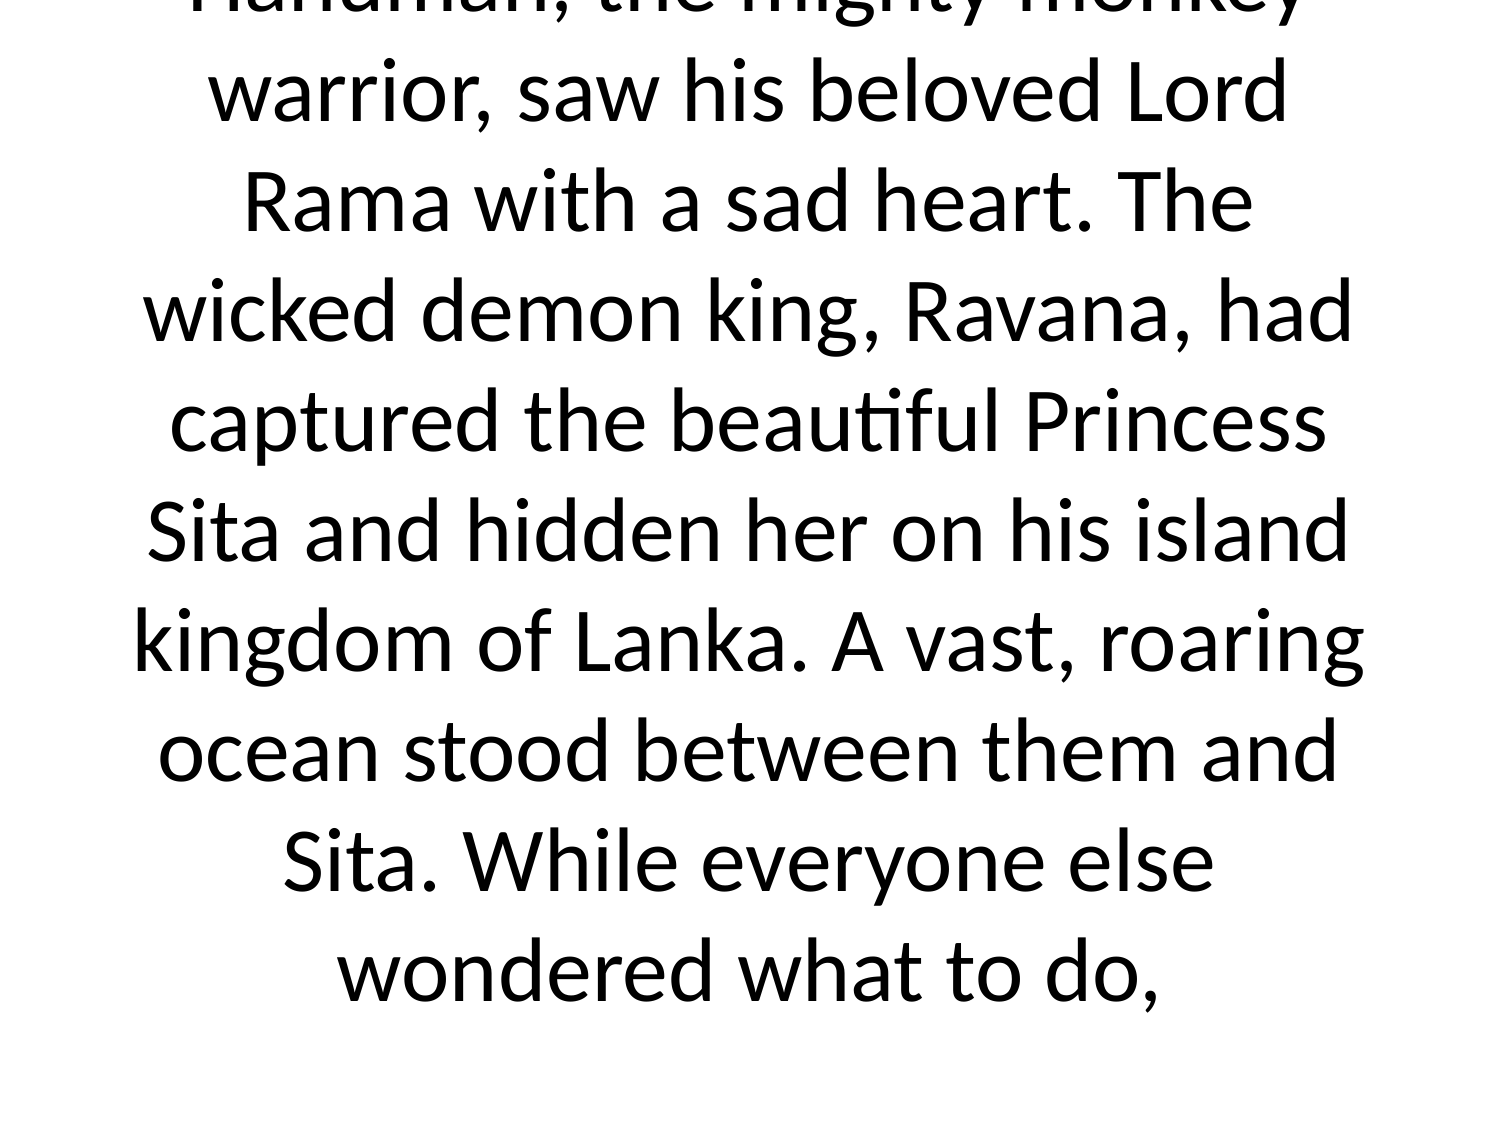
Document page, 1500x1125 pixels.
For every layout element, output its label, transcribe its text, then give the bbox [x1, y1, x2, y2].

title Hanuman, the mighty monkey warrior, saw his beloved Lord Rama with a sad heart. The wicked demon king, Ravana, had captured the beautiful Princess Sita and hidden her on his island kingdom of Lanka. A vast, roaring ocean stood between them and Sita. While everyone else wondered what to do, [112, 349, 1388, 591]
